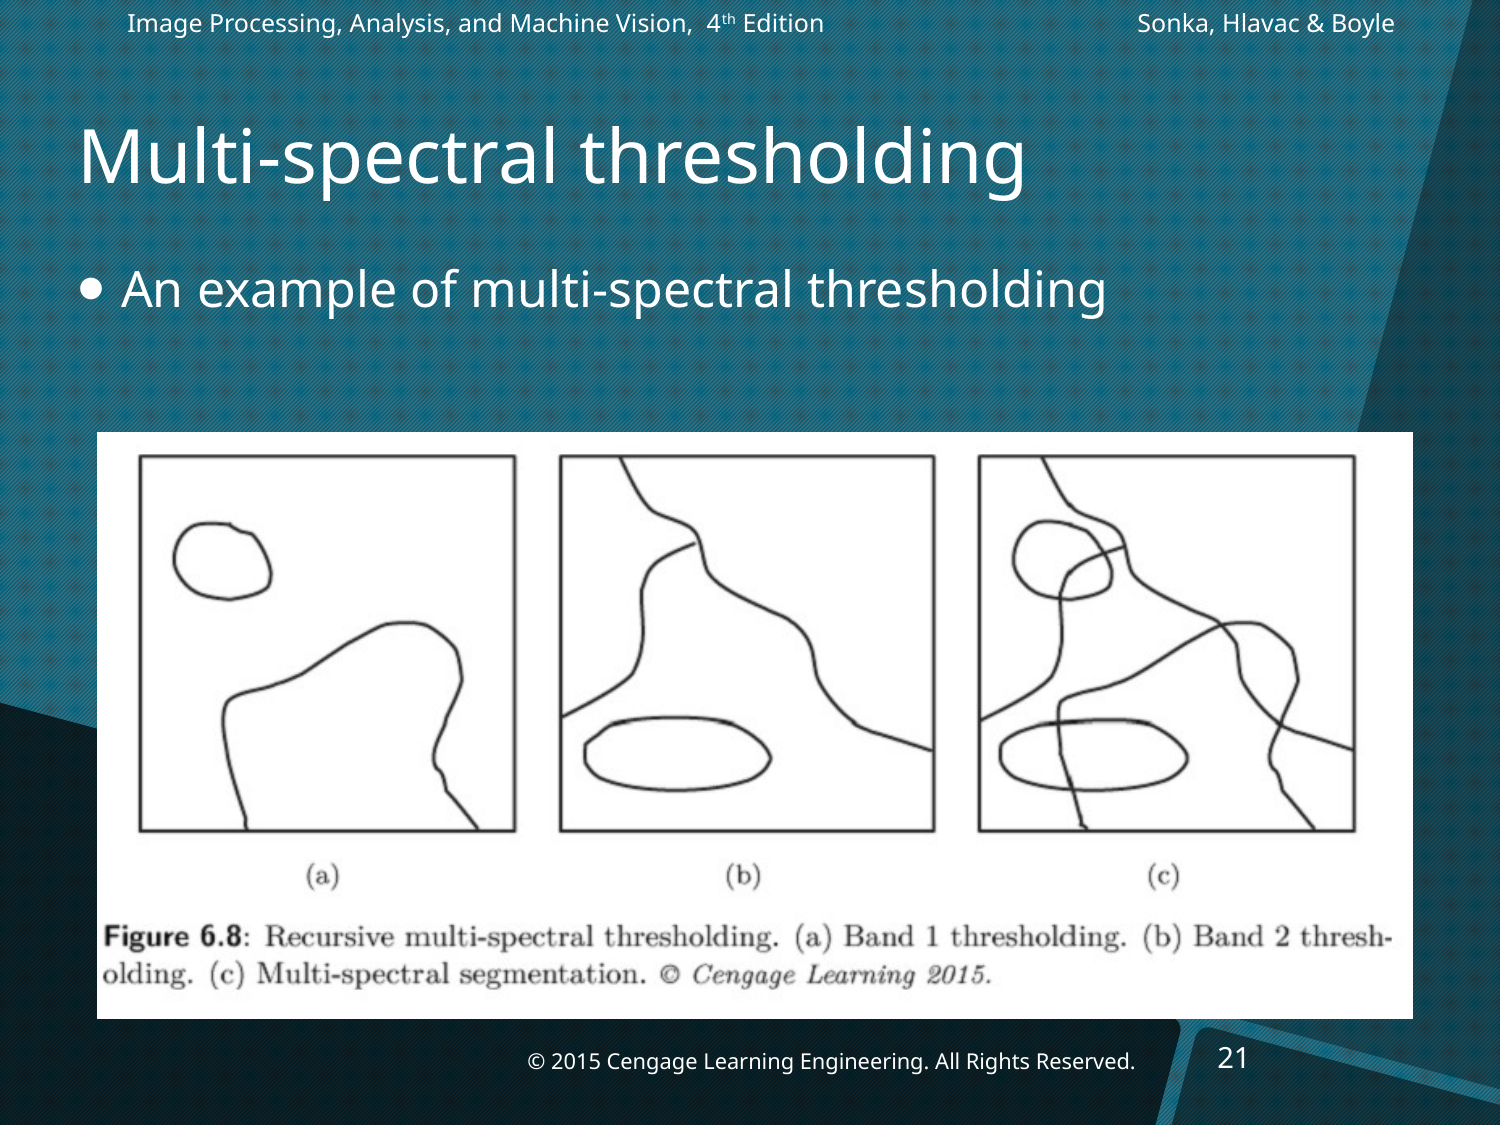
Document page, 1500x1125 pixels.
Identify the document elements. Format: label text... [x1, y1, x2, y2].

title Multi-spectral thresholding [62, 82, 1463, 225]
slide_number 21 [1202, 1024, 1463, 1094]
list An example of multi-spectral thresholding [62, 249, 1463, 1007]
footer © 2015 Cengage Learning Engineering. All Rights Reserved. [512, 1034, 1163, 1093]
picture [96, 432, 1413, 1020]
text_box Image Processing, Analysis, and Machine Vision, 4th Edition Sonka, Hlavac & Boyle [112, 0, 1413, 45]
